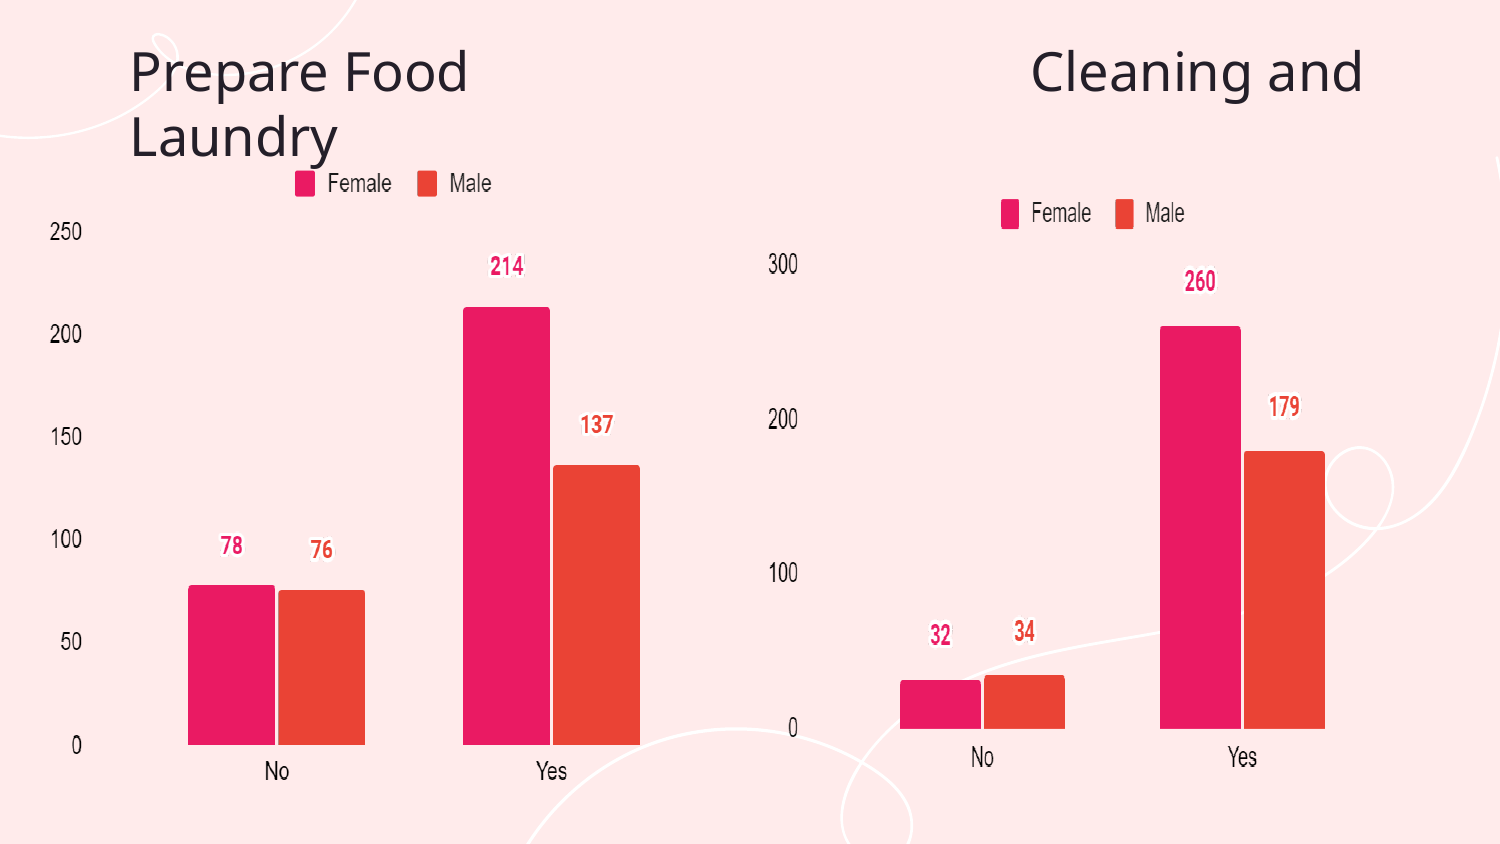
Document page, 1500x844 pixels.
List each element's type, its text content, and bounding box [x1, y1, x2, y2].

title Prepare Food Cleaning and Laundry [114, 22, 1386, 113]
picture [24, 137, 1438, 819]
